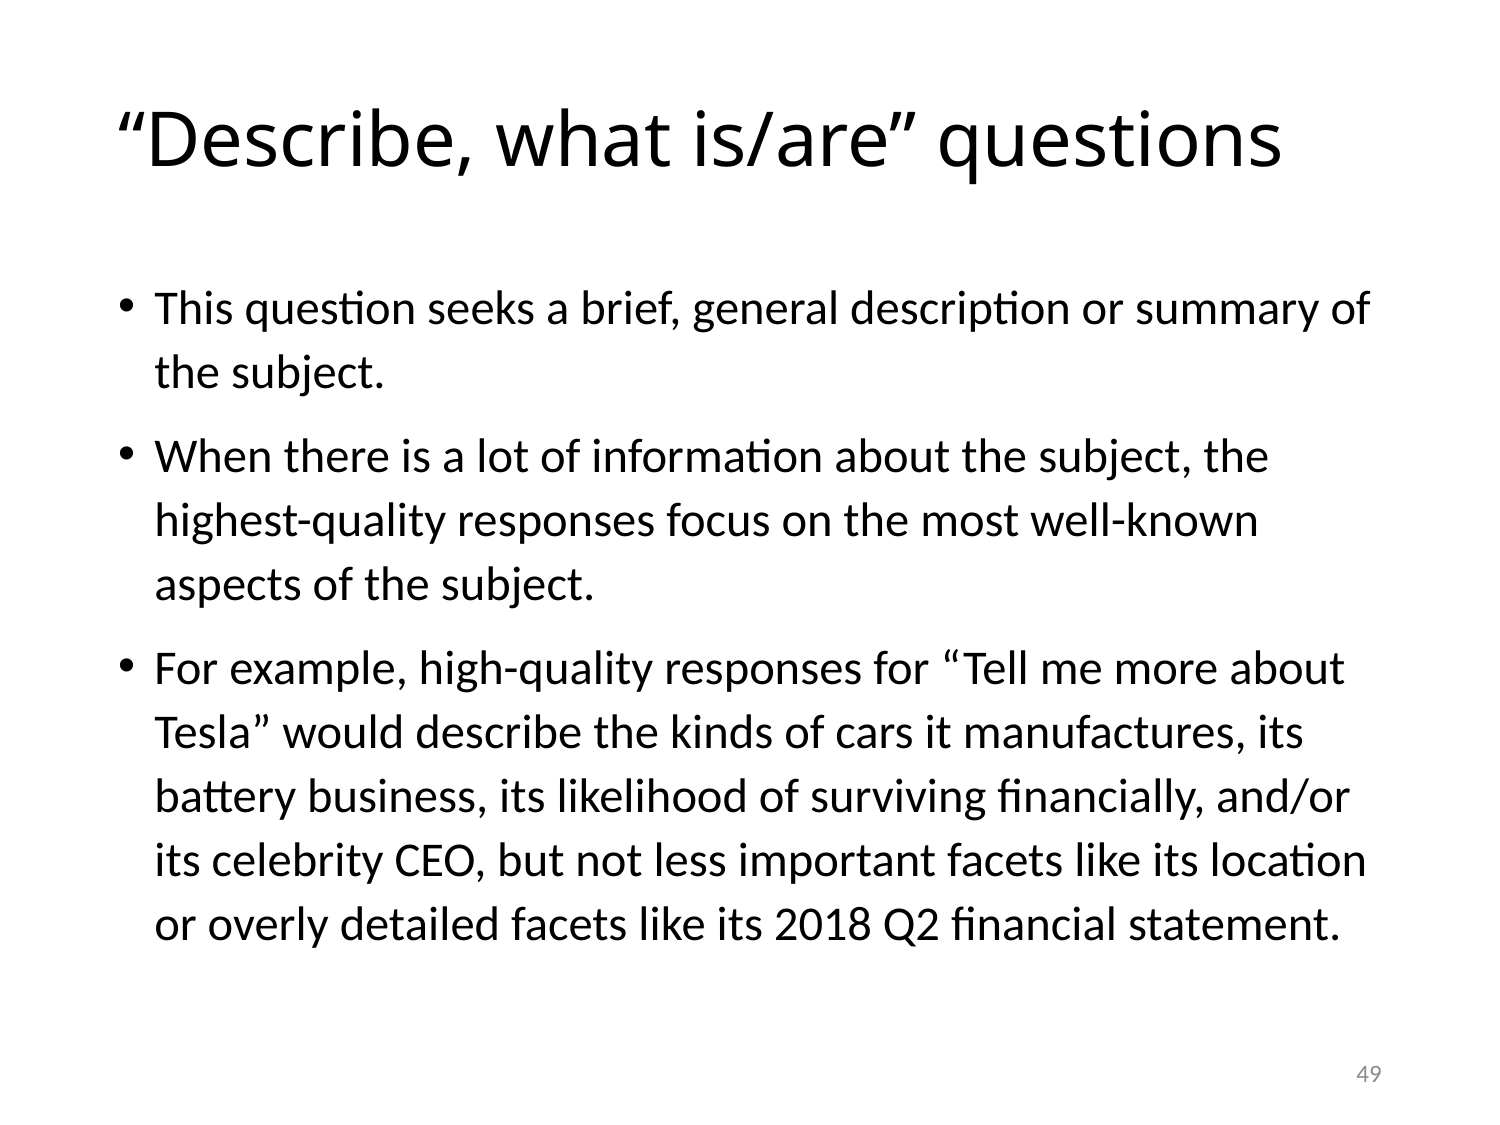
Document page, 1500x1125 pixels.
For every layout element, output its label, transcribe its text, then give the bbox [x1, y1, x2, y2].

list This question seeks a brief, general description or summary of the subject. When there is a lot of information about the subject, the highest-quality responses focus on the most well-known aspects of the subject. For example, high-quality responses for “Tell me more about Tesla” would describe the kinds of cars it manufactures, its battery business, its likelihood of surviving financially, and/or its celebrity CEO, but not less important facets like its location or overly detailed facets like its 2018 Q2 financial statement. [103, 262, 1397, 1014]
title “Describe, what is/are” questions [103, 59, 1397, 225]
slide_number 49 [1059, 1042, 1397, 1103]
